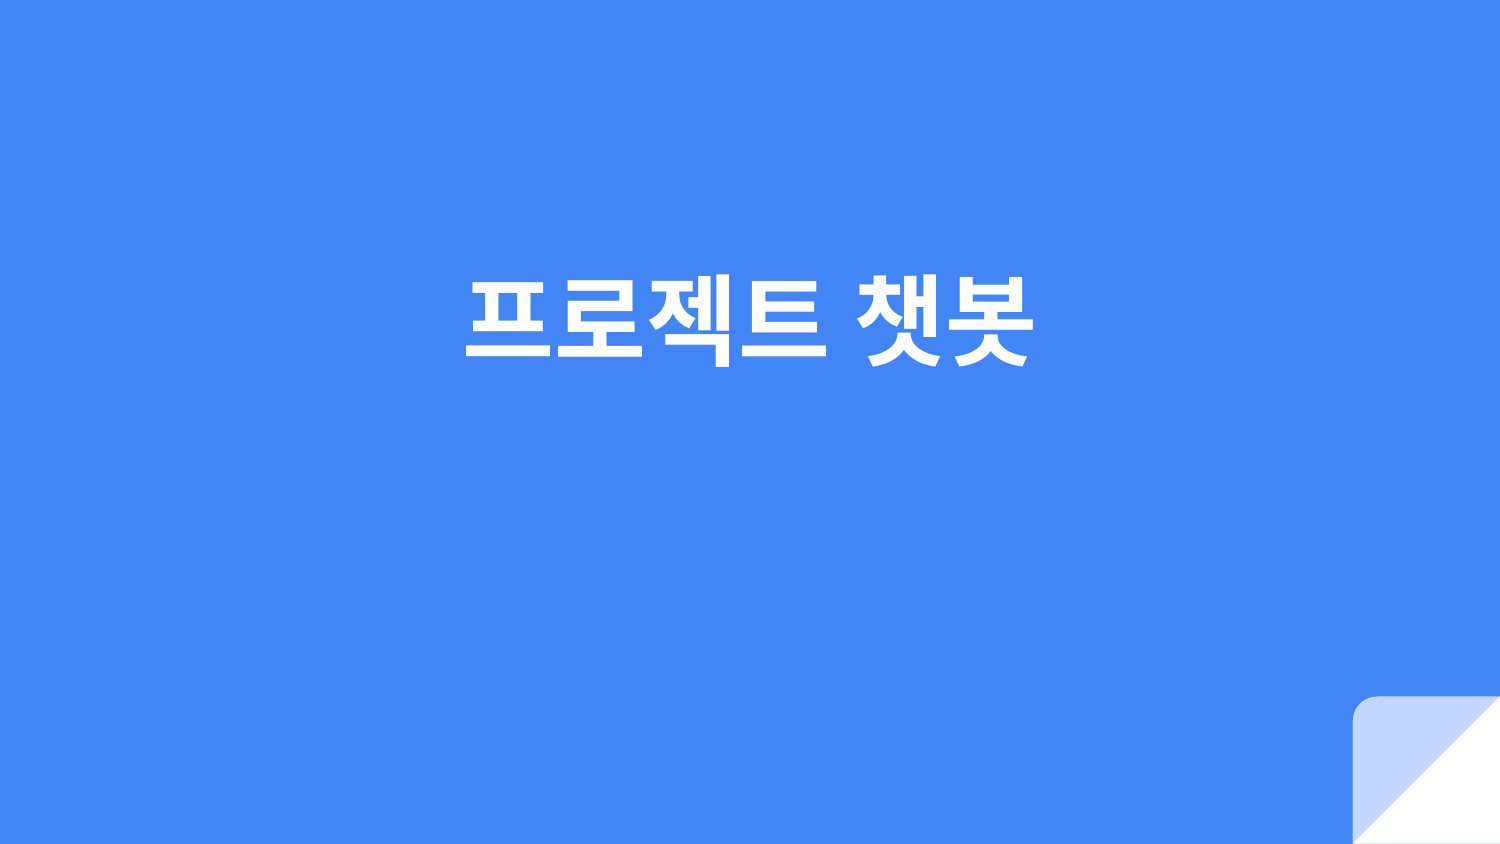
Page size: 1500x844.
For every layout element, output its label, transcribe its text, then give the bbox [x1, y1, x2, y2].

title 프로젝트 챗봇 [0, 240, 1500, 394]
